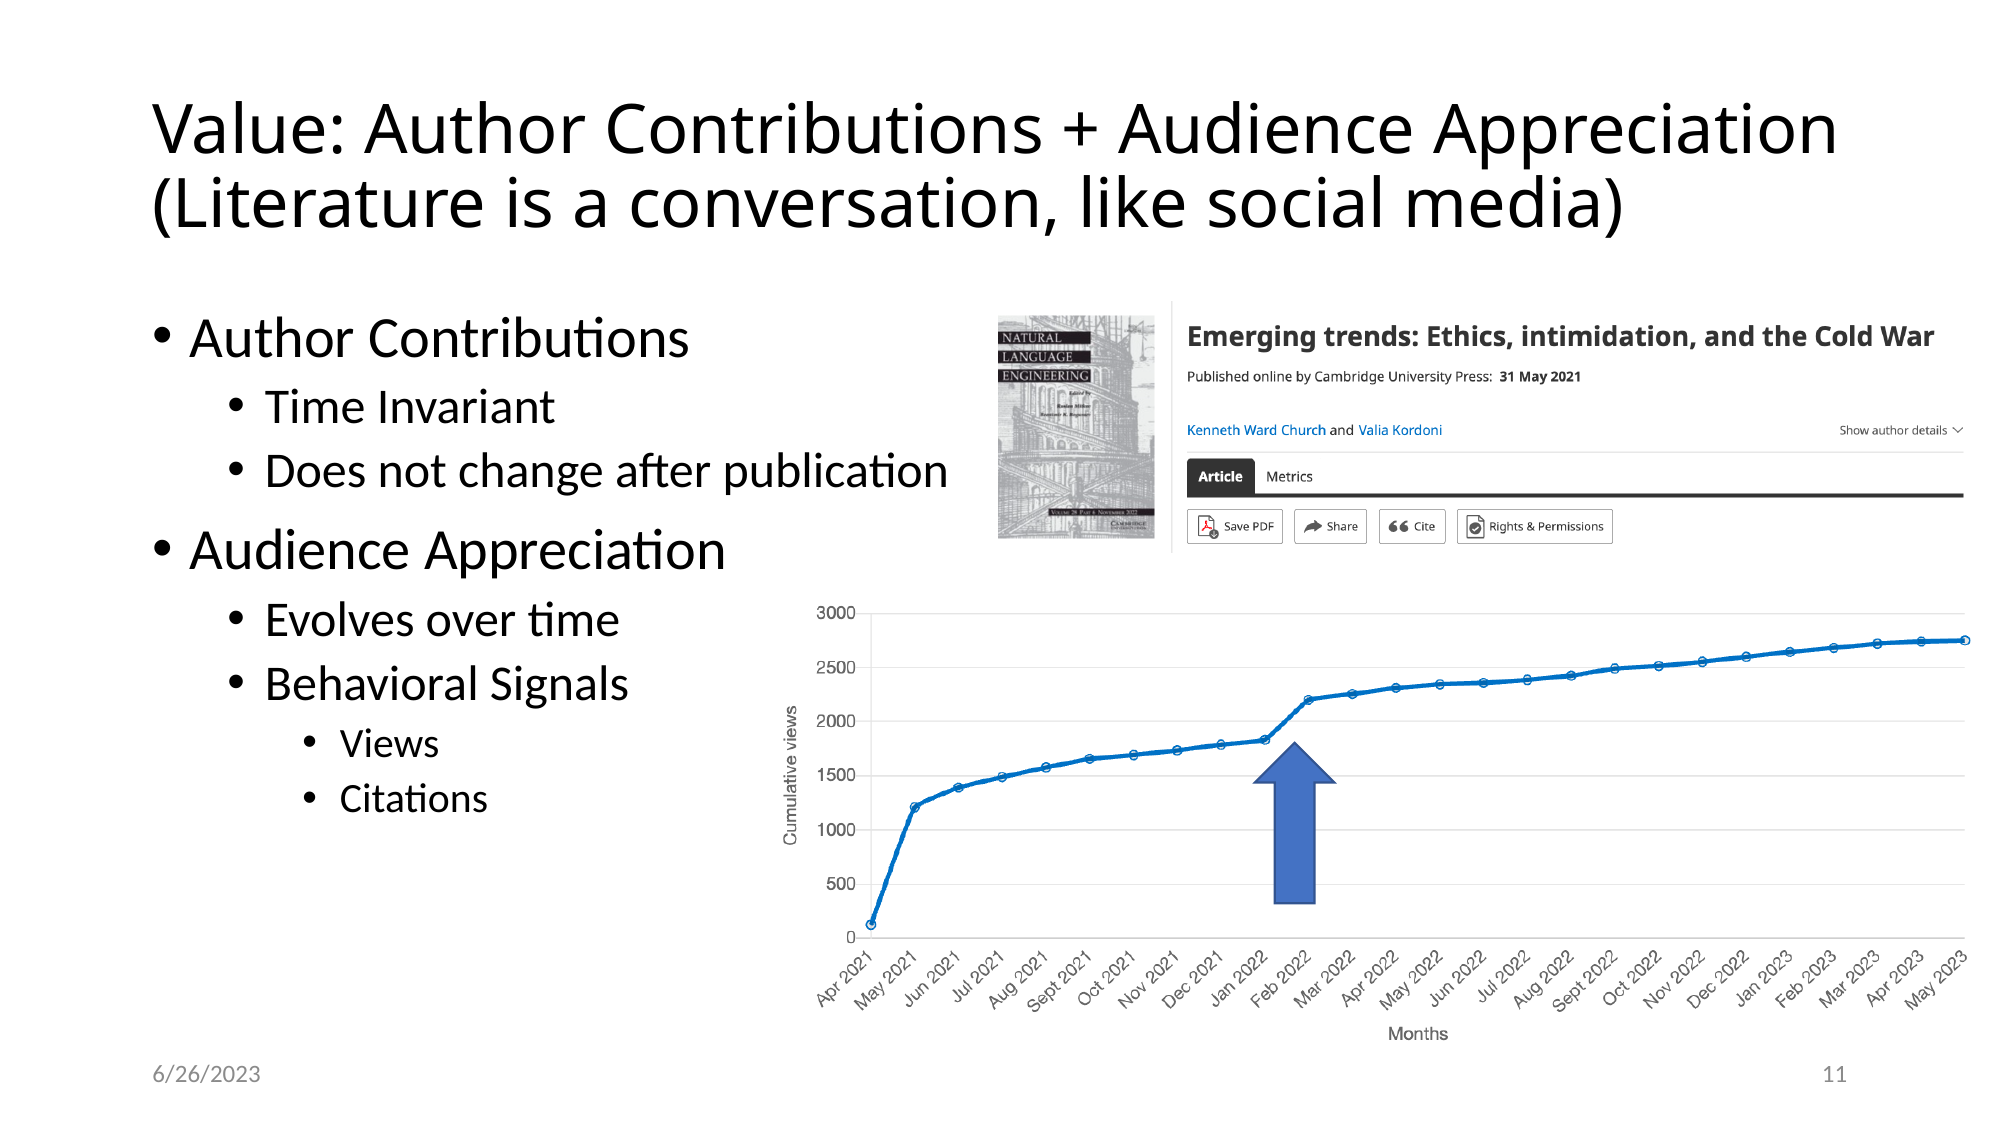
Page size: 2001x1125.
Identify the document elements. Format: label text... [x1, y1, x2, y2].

picture [978, 292, 1975, 553]
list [755, 562, 1988, 1066]
slide_number 11 [1412, 1066, 1863, 1103]
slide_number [137, 1042, 588, 1103]
title Value: Author Contributions + Audience Appreciation (Literature is a conversation, like social media) [137, 59, 1863, 278]
list Author Contributions Time Invariant Does not change after publication Audience Appreciation Evolves over time Behavioral Signals Views Citations [137, 299, 988, 1014]
